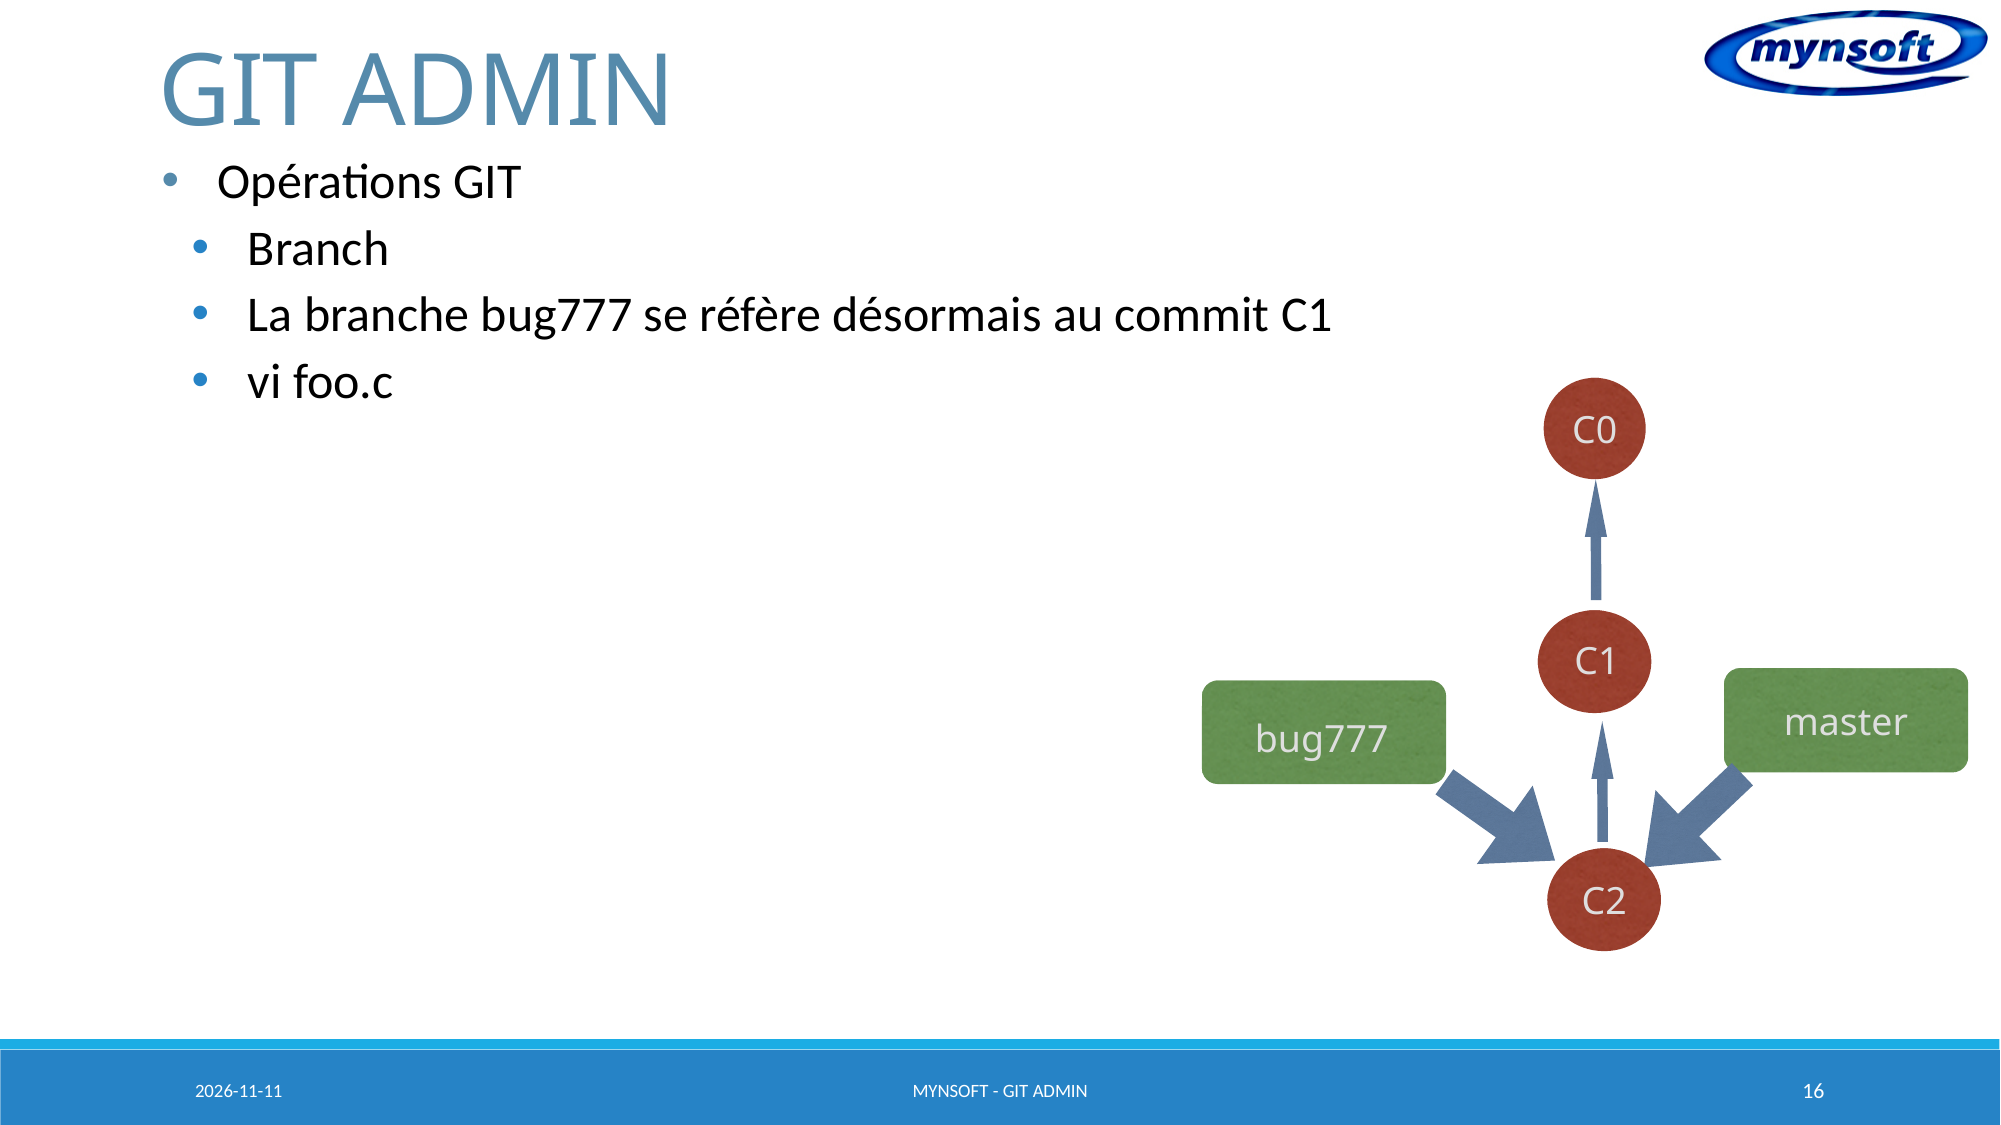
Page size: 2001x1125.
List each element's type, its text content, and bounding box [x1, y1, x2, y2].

picture [1702, 8, 1990, 99]
slide_number 16 [1624, 1059, 1840, 1120]
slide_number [180, 1059, 586, 1120]
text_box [1201, 377, 1969, 952]
title GIT ADMIN [158, 42, 1841, 148]
list Opérations GIT Branch La branche bug777 se réfère désormais au commit C1 vi foo.c [113, 148, 1532, 1018]
footer MYNSOFT - GIT ADMIN [604, 1059, 1396, 1120]
